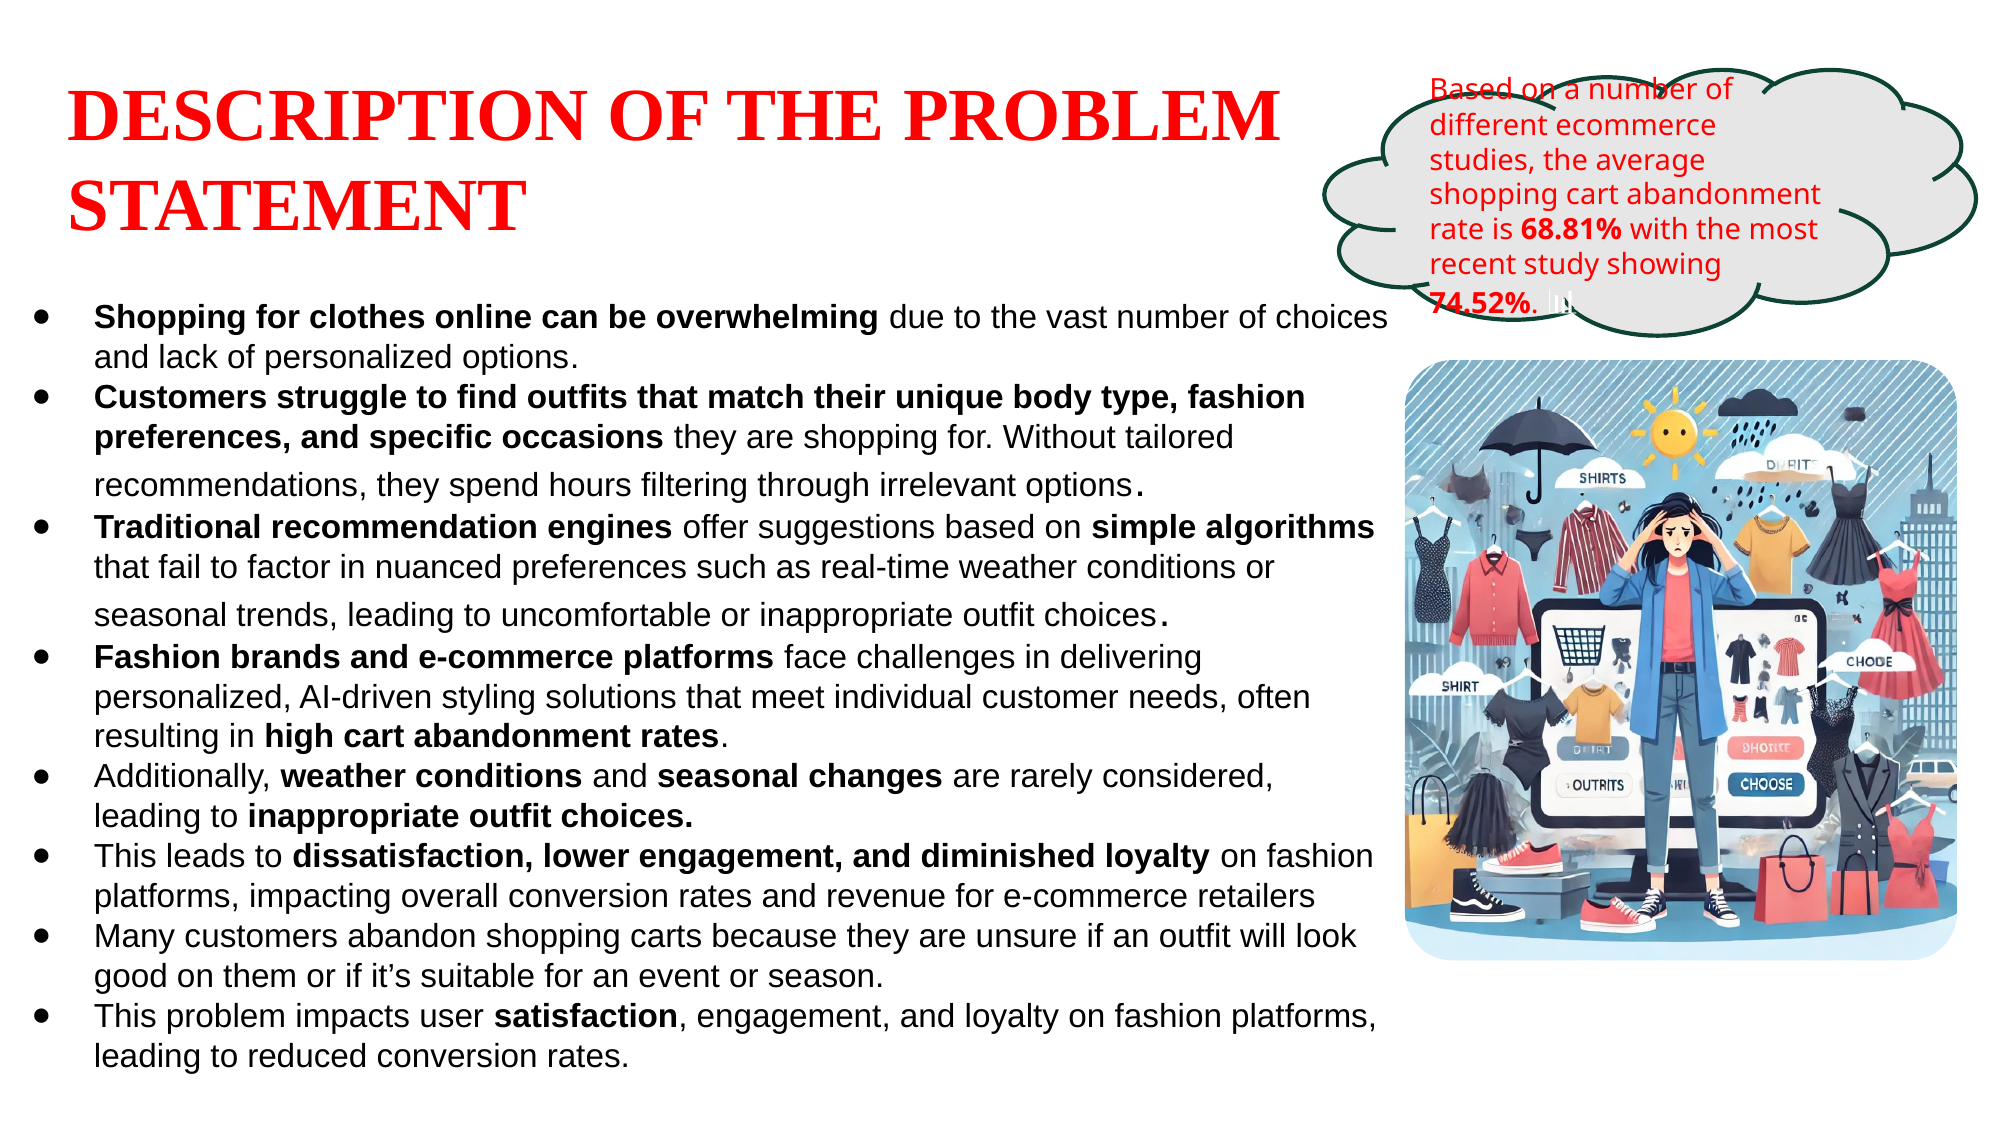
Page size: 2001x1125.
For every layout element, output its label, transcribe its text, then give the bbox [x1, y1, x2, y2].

text_box DESCRIPTION OF THE PROBLEM STATEMENT [53, 57, 1401, 253]
picture [1404, 359, 1958, 961]
text_box Shopping for clothes online can be overwhelming due to the vast number of choices and lack of personalized options. Customers struggle to find outfits that match their unique body type, fashion preferences, and specific occasions they are shopping for. Without tailored recommendations, they spend hours filtering through irrelevant options. Traditional recommendation engines offer suggestions based on simple algorithms that fail to factor in nuanced preferences such as real-time weather conditions or seasonal trends, leading to uncomfortable or inappropriate outfit choices. Fashion brands and e-commerce platforms face challenges in delivering personalized, AI-driven styling solutions that meet individual customer needs, often resulting in high cart abandonment rates. Additionally, weather conditions and seasonal changes are rarely considered, leading to inappropriate outfit choices. This leads to dissatisfaction, lower engagement, and diminished loyalty on fashion platforms, impacting overall conversion rates and revenue for e-commerce retailers Many customers abandon shopping carts because they are unsure if an outfit will look good on them or if it’s suitable for an event or season. This problem impacts user satisfaction, engagement, and loyalty on fashion platforms, leading to reduced conversion rates. [3, 280, 1405, 1089]
text_box Based on a number of different ecommerce studies, the average shopping cart abandonment rate is 68.81% with the most recent study showing 74.52%. 📊 [1337, 67, 1979, 338]
